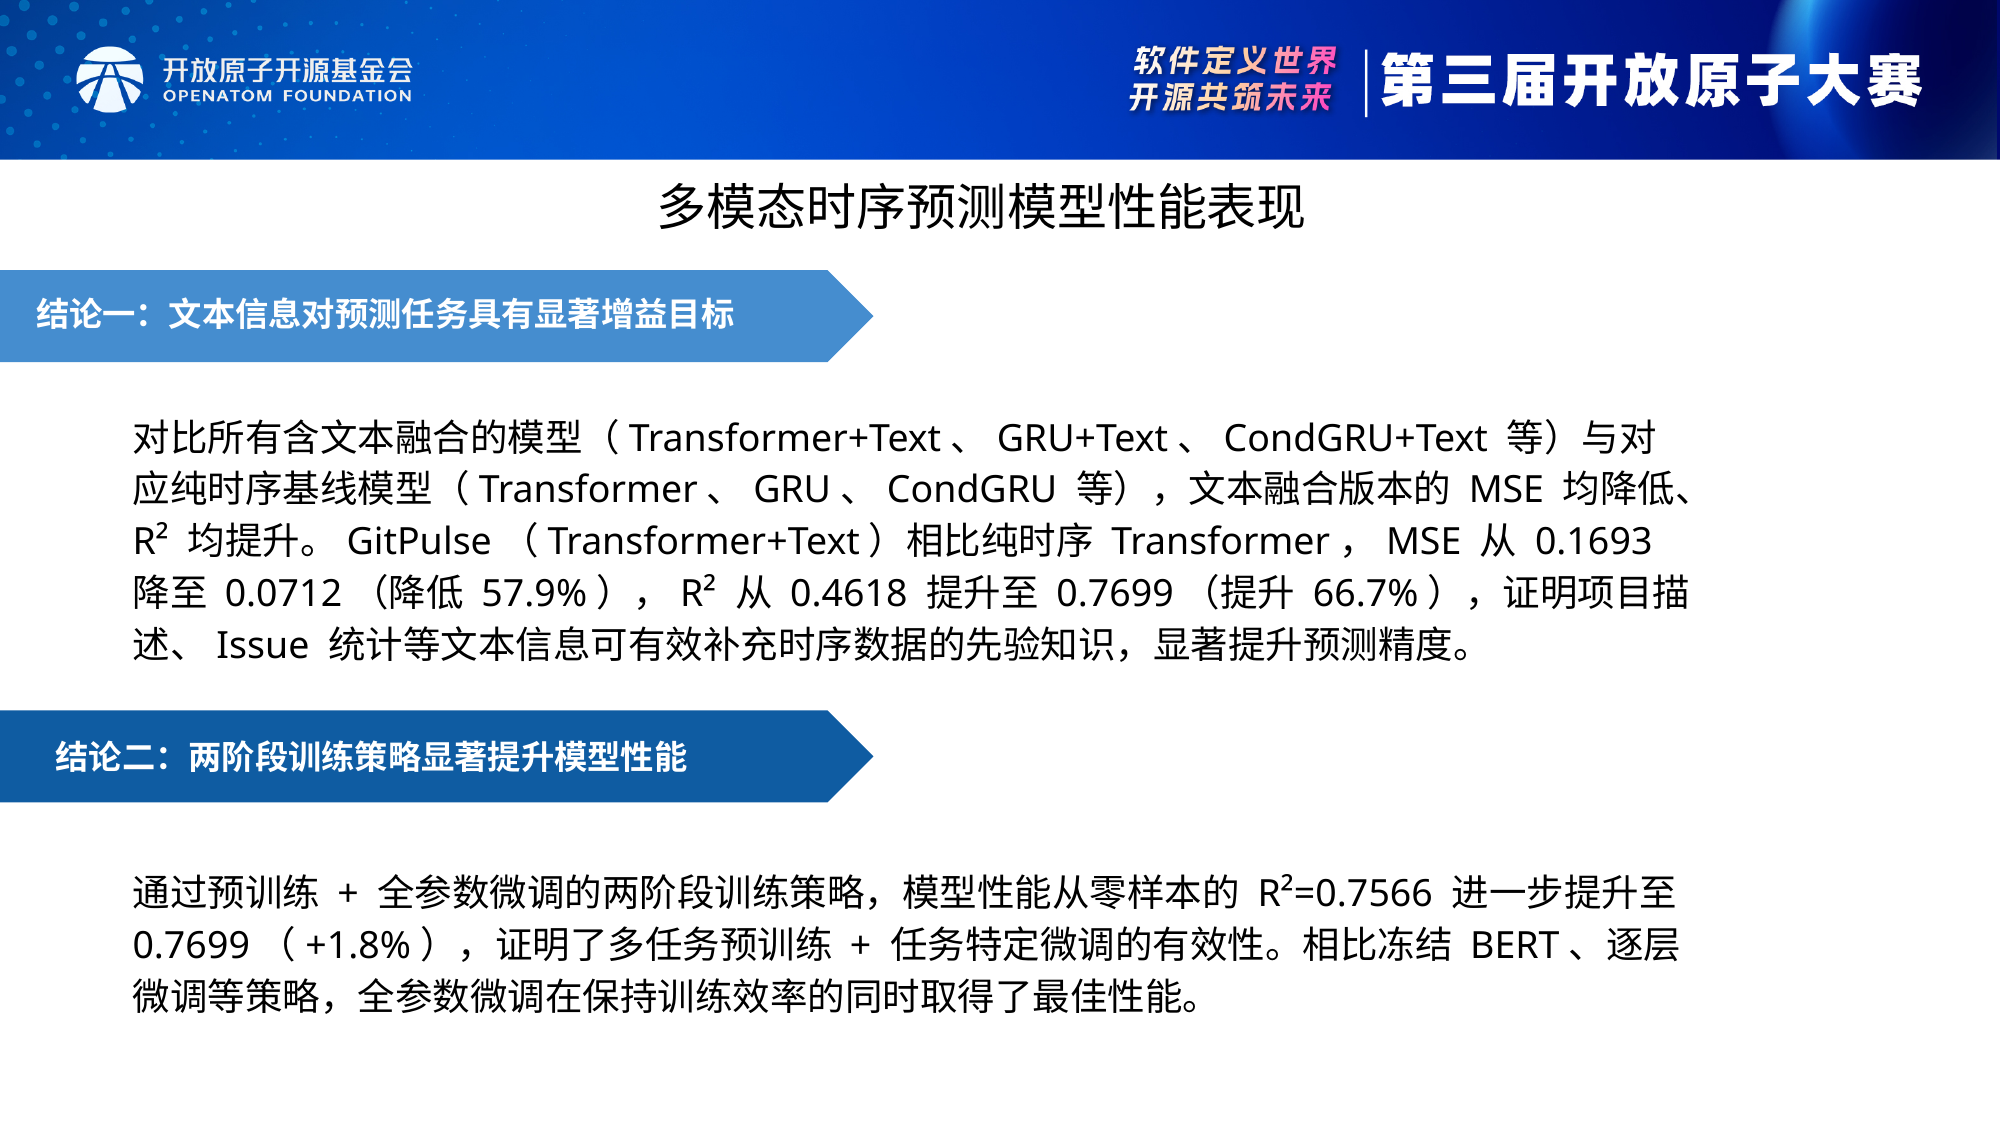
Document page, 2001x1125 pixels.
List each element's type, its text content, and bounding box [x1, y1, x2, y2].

text_box 对比所有含文本融合的模型（Transformer+Text、GRU+Text、CondGRU+Text 等）与对应纯时序基线模型（Transformer、GRU、CondGRU 等），文本融合版本的 MSE 均降低、R² 均提升。GitPulse（Transformer+Text）相比纯时序 Transformer，MSE 从 0.1693 降至 0.0712（降低 57.9%），R² 从 0.4618 提升至 0.7699（提升 66.7%），证明项目描述、Issue 统计等文本信息可有效补充时序数据的先验知识，显著提升预测精度。 [117, 399, 1709, 673]
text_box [0, 710, 874, 803]
text_box 通过预训练 + 全参数微调的两阶段训练策略，模型性能从零样本的 R²=0.7566 进一步提升至 0.7699（+1.8%），证明了多任务预训练 + 任务特定微调的有效性。相比冻结 BERT、逐层微调等策略，全参数微调在保持训练效率的同时取得了最佳性能。 [117, 854, 1716, 1025]
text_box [0, 270, 874, 363]
picture [0, 0, 2000, 159]
text_box 多模态时序预测模型性能表现 [0, 159, 1984, 243]
